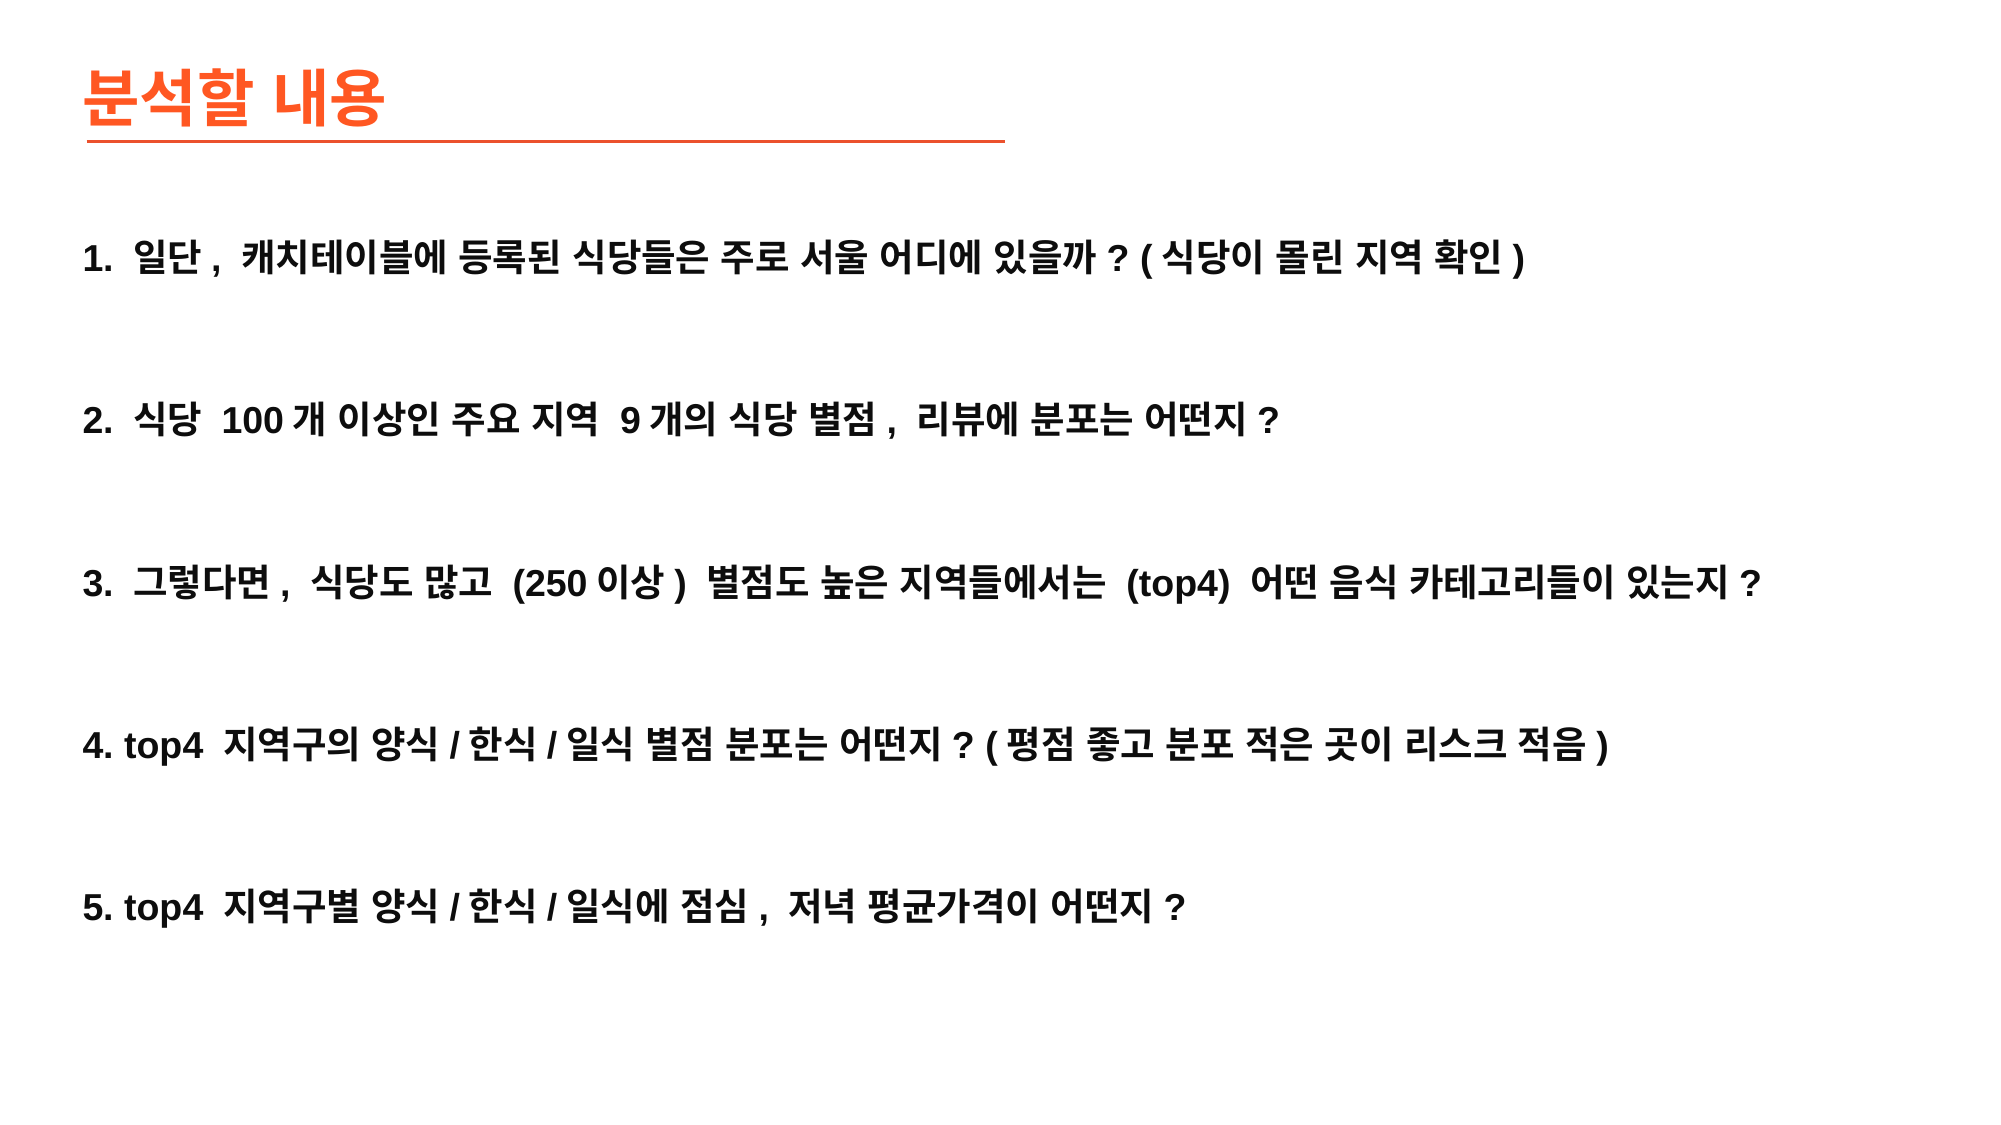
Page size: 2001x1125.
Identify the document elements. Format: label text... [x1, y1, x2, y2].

text_box 2. 식당 100개 이상인 주요 지역 9개의 식당 별점, 리뷰에 분포는 어떤지? [67, 348, 1965, 483]
text_box 1. 일단, 캐치테이블에 등록된 식당들은 주로 서울 어디에 있을까? (식당이 몰린 지역 확인) [67, 186, 1965, 321]
text_box 5. top4 지역구별 양식/한식/일식에 점심, 저녁 평균가격이 어떤지? [67, 834, 1965, 970]
text_box 4. top4 지역구의 양식/한식/일식 별점 분포는 어떤지? (평점 좋고 분포 적은 곳이 리스크 적음) [67, 672, 1965, 808]
text_box 분석할 내용 [67, 23, 1965, 159]
text_box 3. 그렇다면, 식당도 많고 (250이상) 별점도 높은 지역들에서는 (top4) 어떤 음식 카테고리들이 있는지? [67, 510, 1965, 646]
